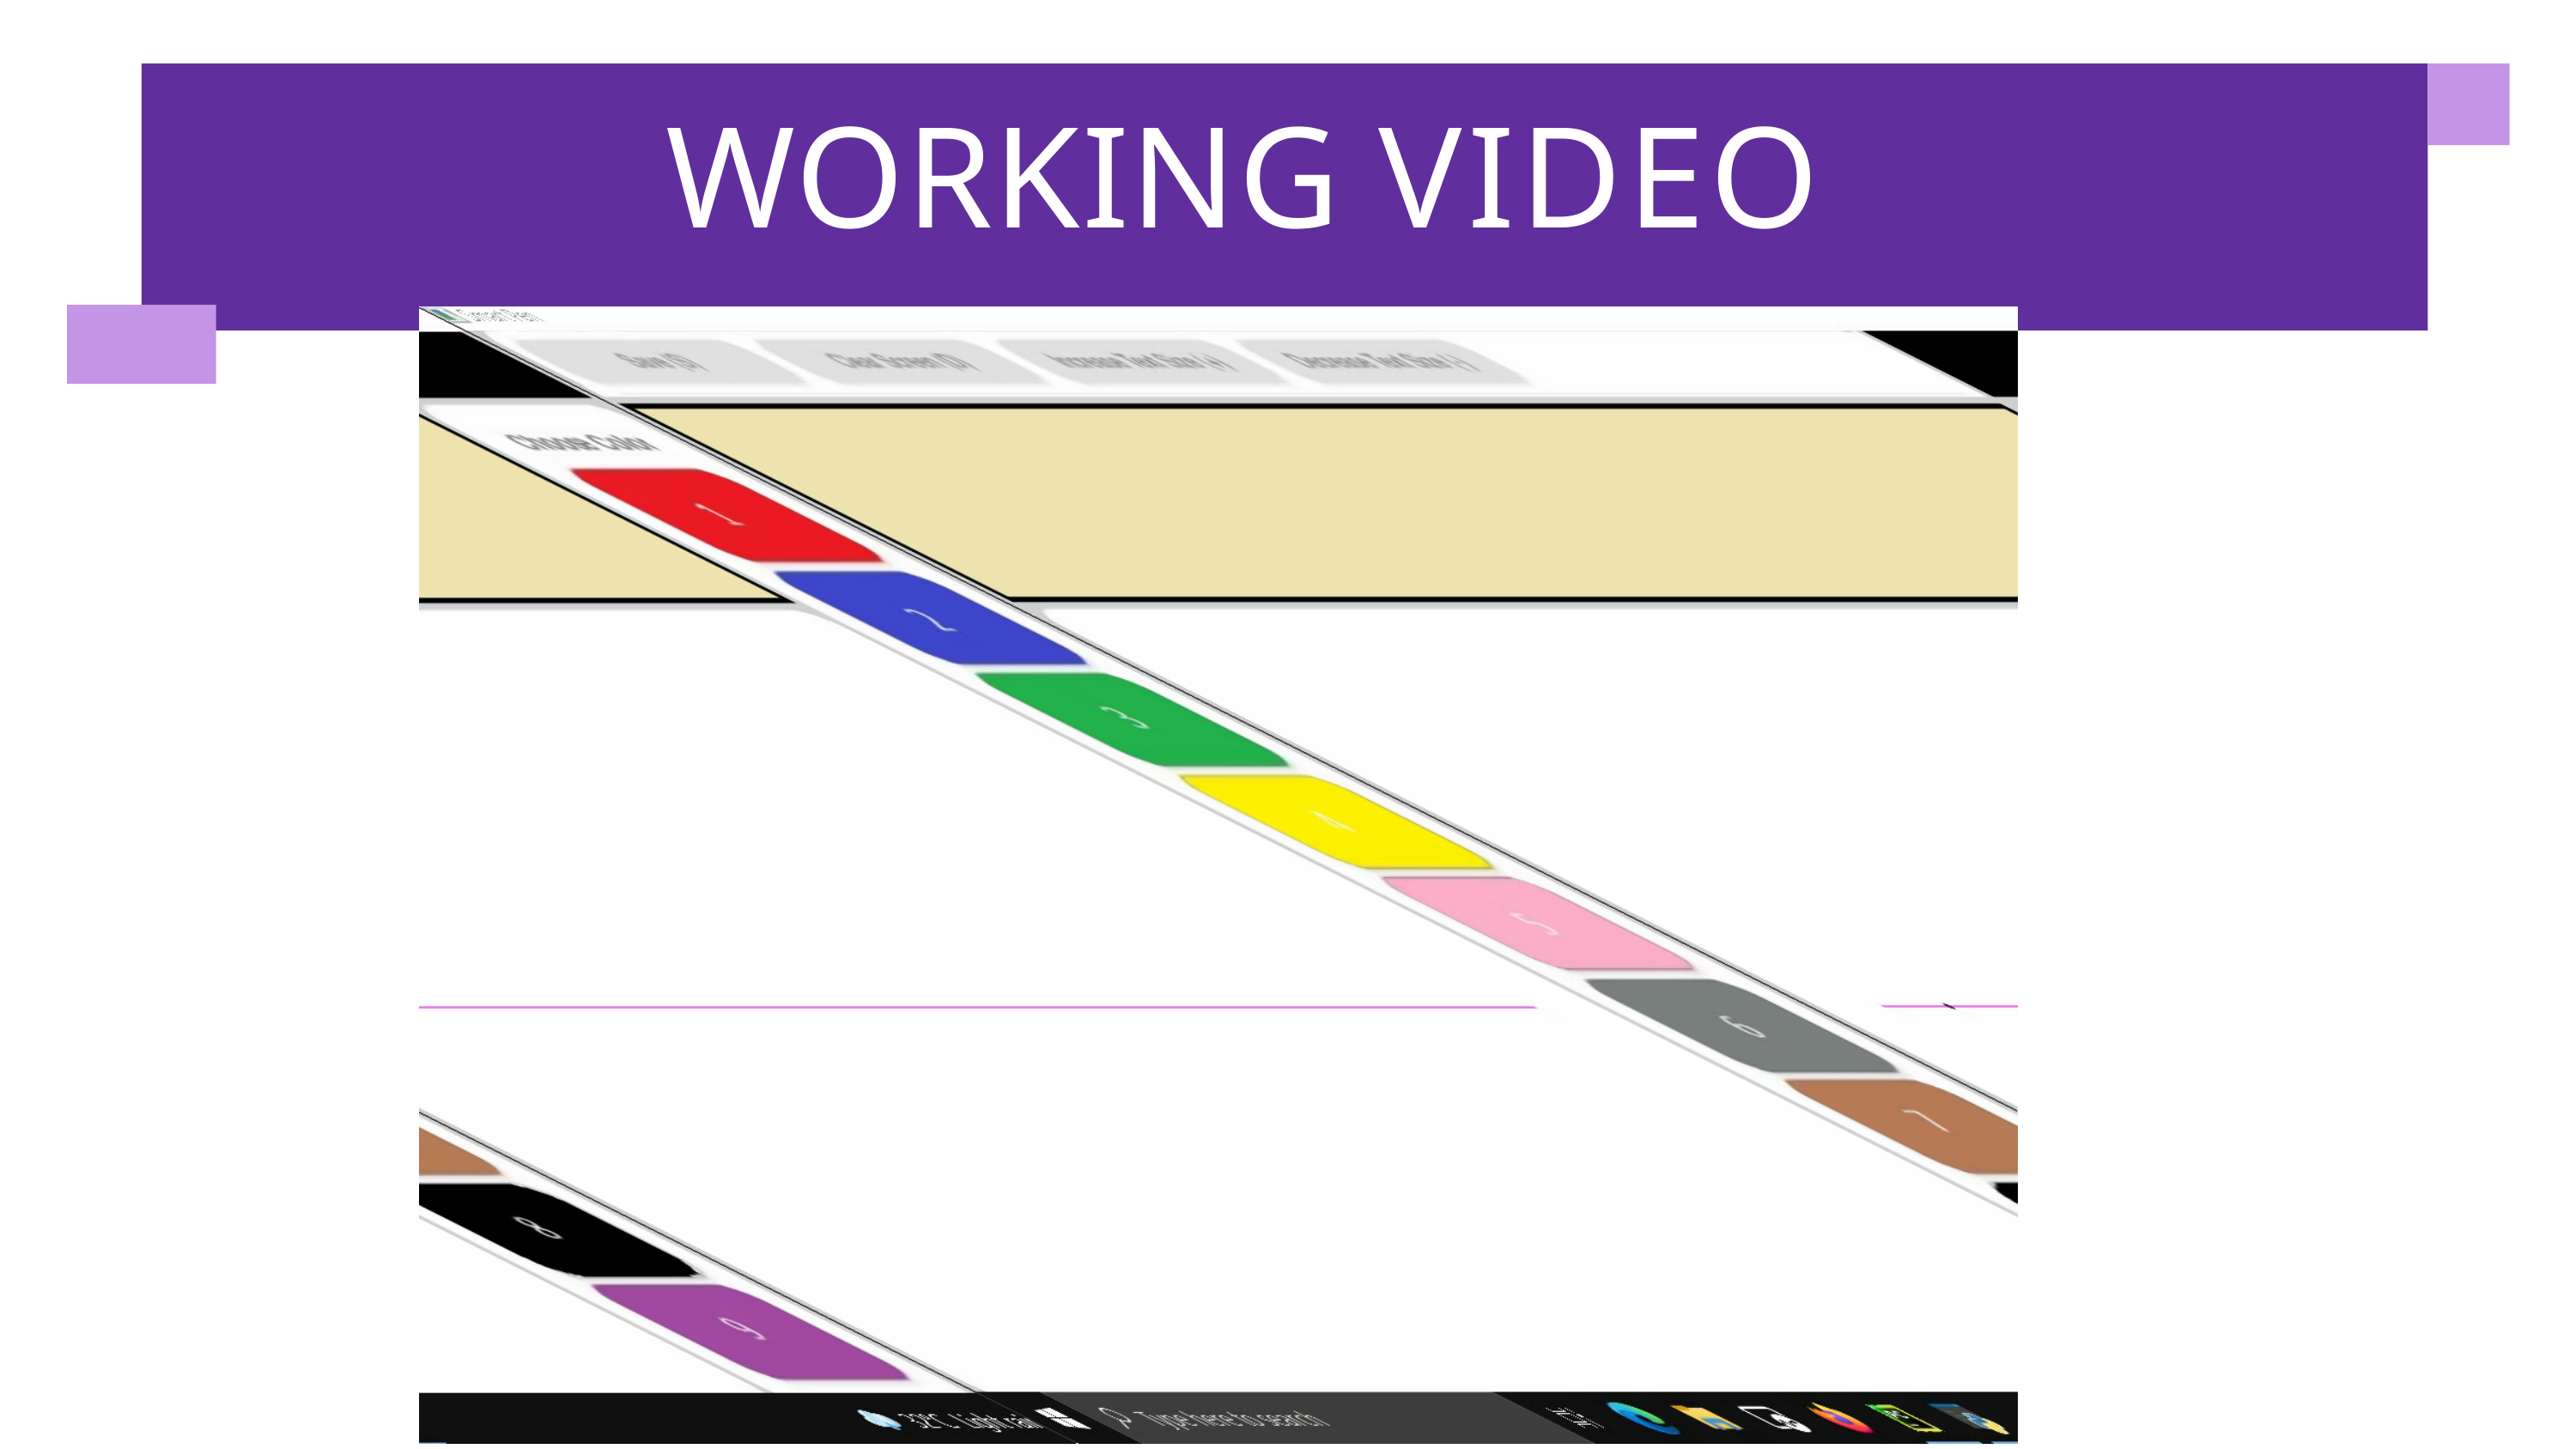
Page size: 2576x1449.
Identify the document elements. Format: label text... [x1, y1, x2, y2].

title WORKING VIDEO [141, 63, 2428, 330]
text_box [418, 306, 2019, 1445]
text_box [67, 305, 216, 385]
text_box [2427, 63, 2510, 146]
